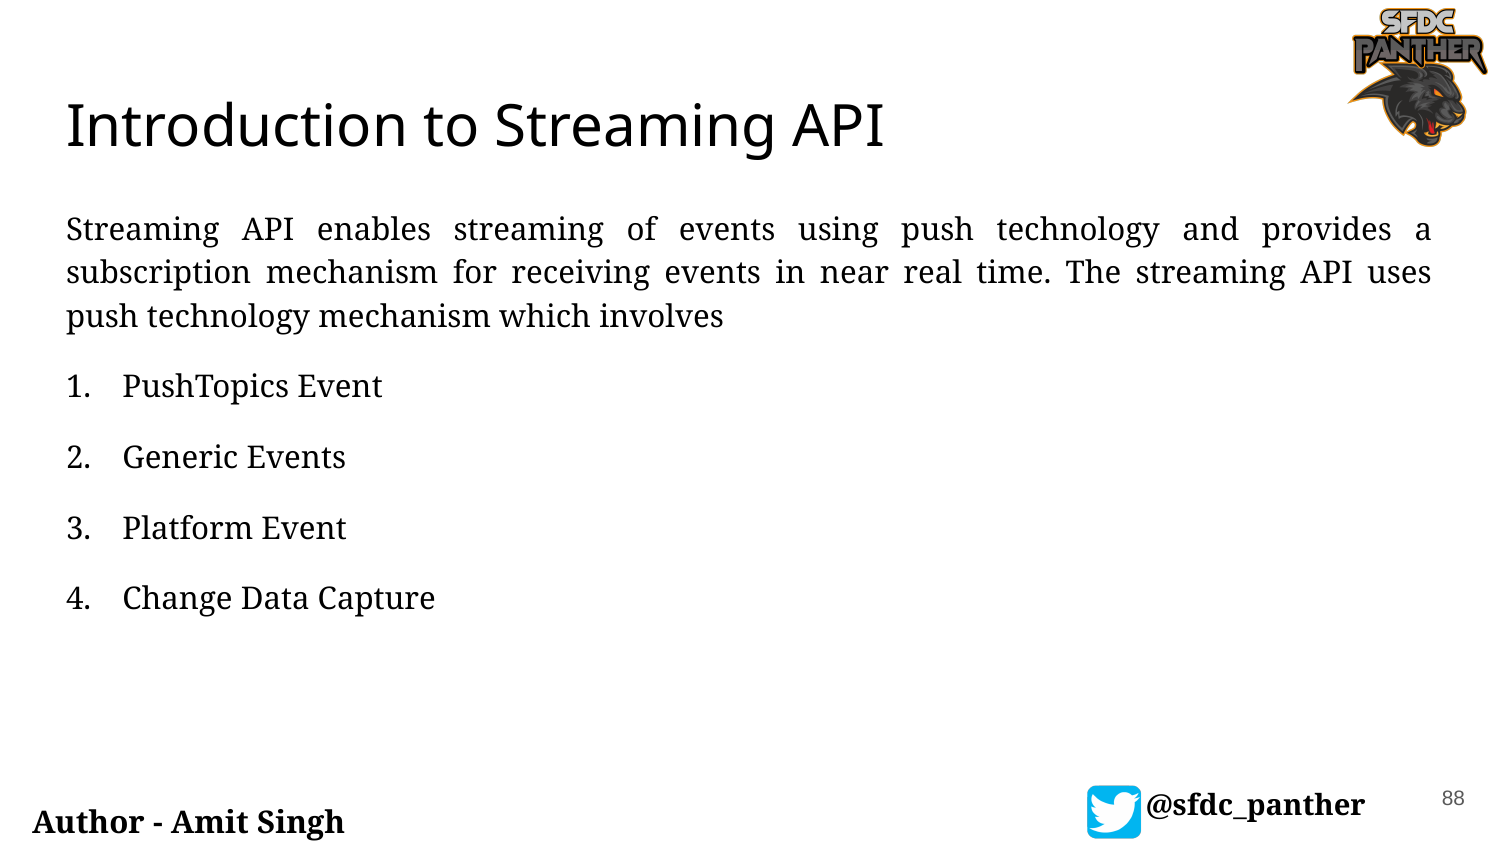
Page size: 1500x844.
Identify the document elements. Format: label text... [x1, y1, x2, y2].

picture [1085, 784, 1144, 842]
list Streaming API enables streaming of events using push technology and provides a subscription mechanism for receiving events in near real time. The streaming API uses push technology mechanism which involves PushTopics Event Generic Events Platform Event Change Data Capture [51, 189, 1449, 750]
slide_number 88 [1389, 764, 1480, 830]
picture [1347, 8, 1488, 147]
title Introduction to Streaming API [51, 72, 1449, 167]
